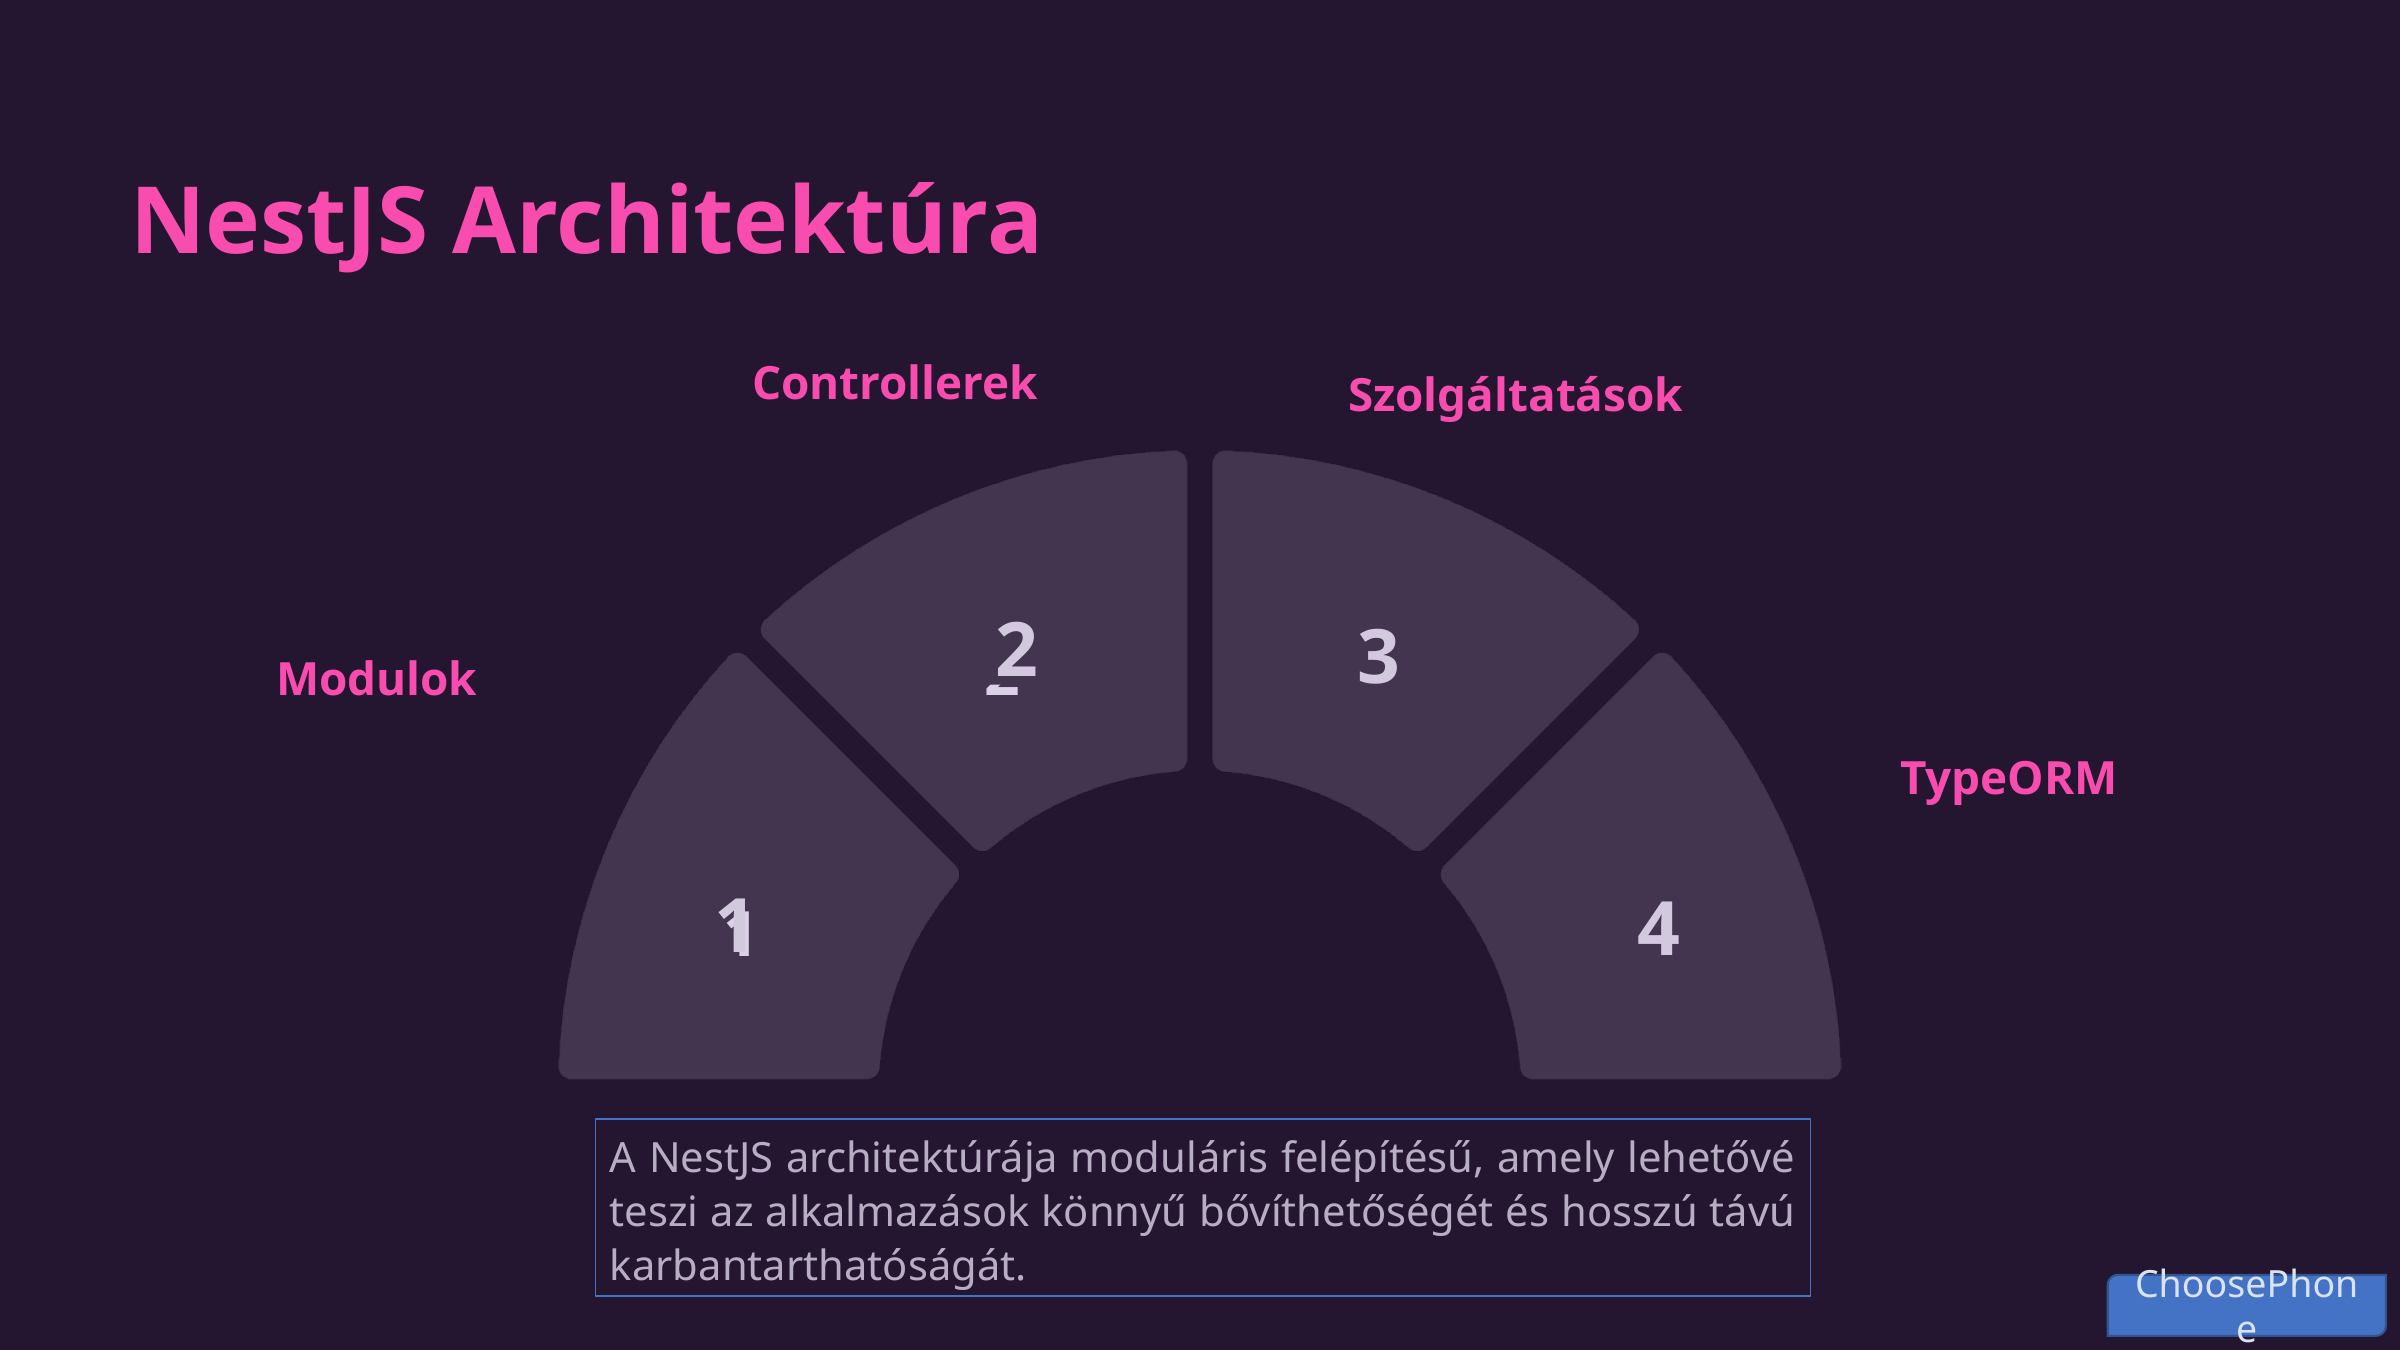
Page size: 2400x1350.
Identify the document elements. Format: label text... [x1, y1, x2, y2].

text_box NestJS Architektúra [130, 156, 1061, 273]
picture [2106, 1271, 2389, 1339]
text_box Controllerek [755, 351, 1035, 410]
text_box Modulok [295, 647, 459, 706]
text_box TypeORM [1927, 746, 2091, 805]
picture [558, 450, 1842, 1350]
text_box Szolgáltatások [1352, 362, 1679, 421]
text_box ChoosePhone [2106, 1273, 2387, 1337]
